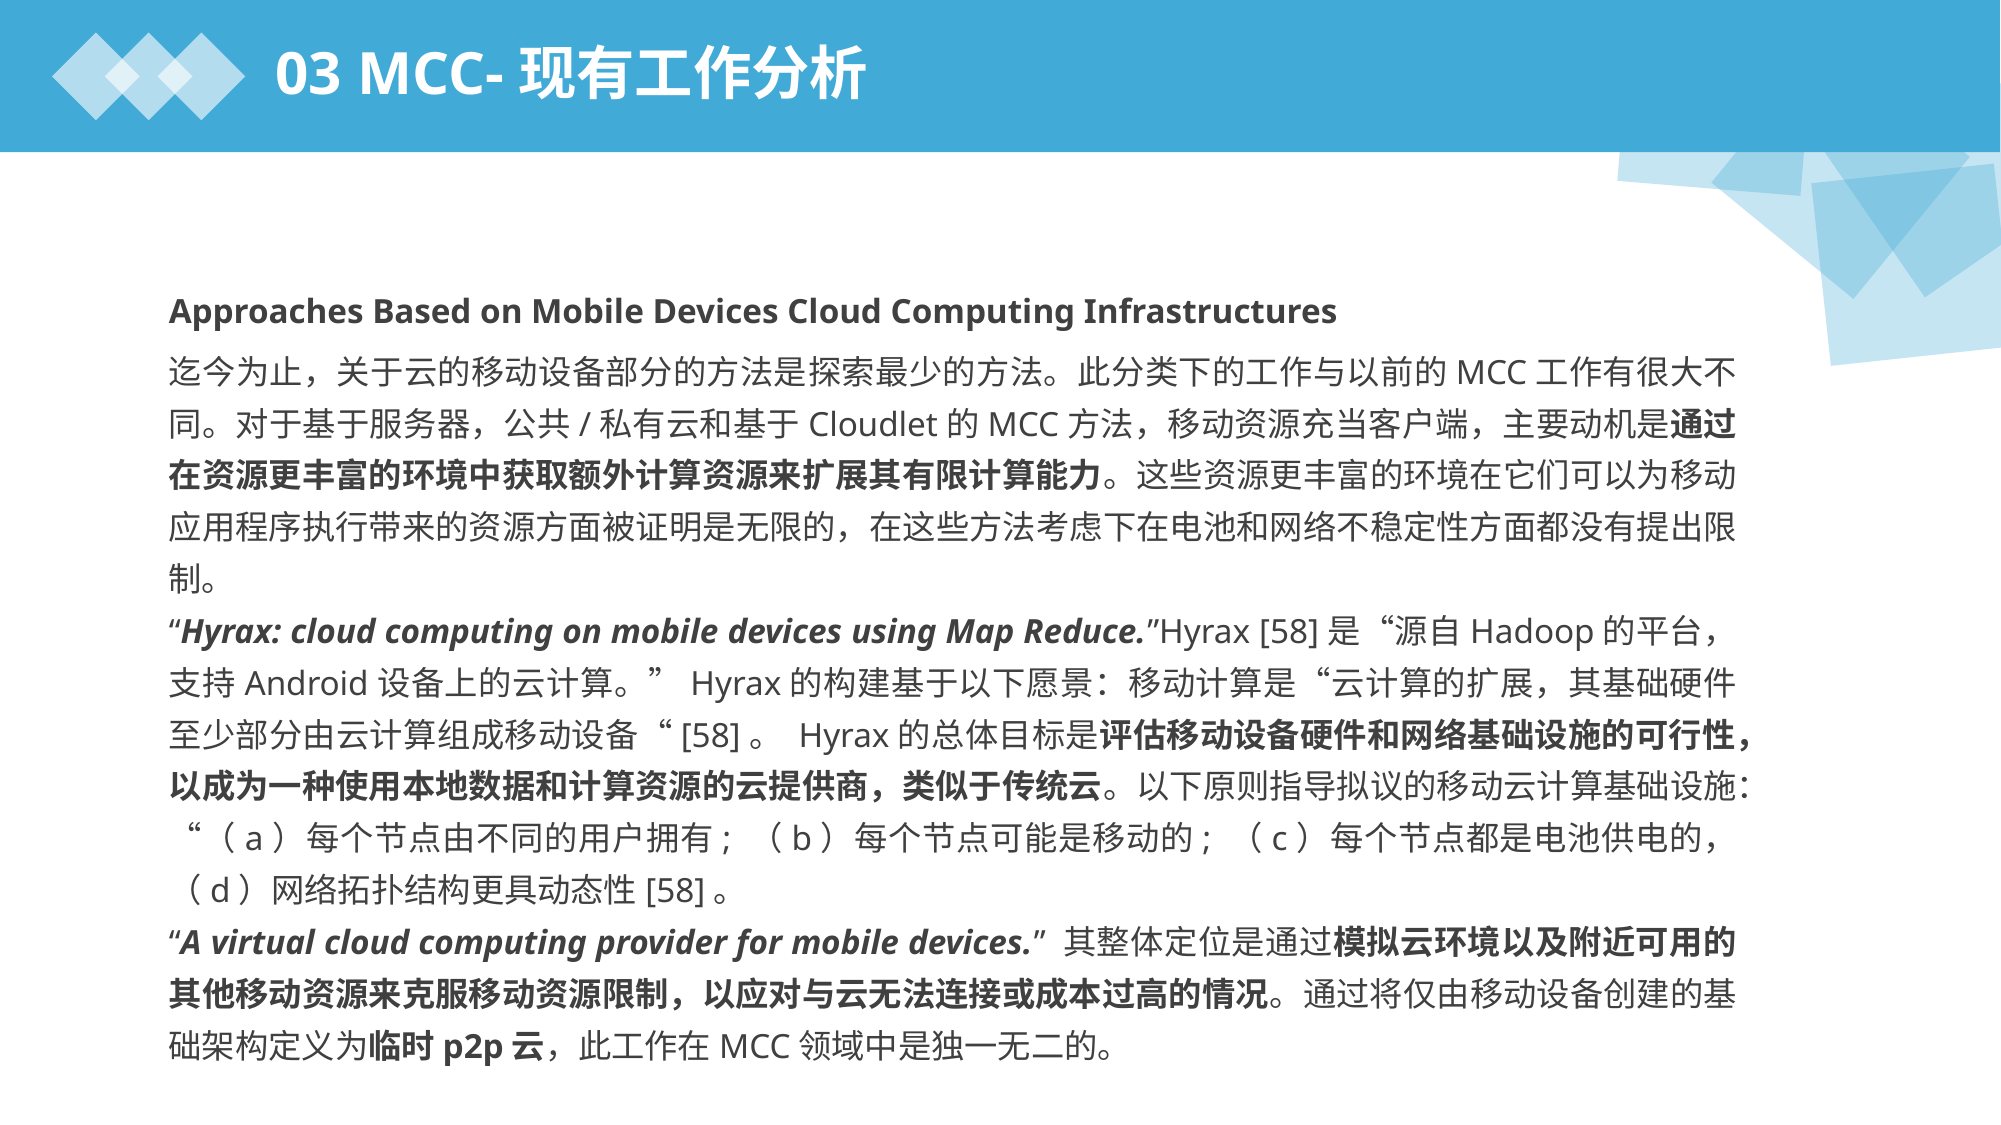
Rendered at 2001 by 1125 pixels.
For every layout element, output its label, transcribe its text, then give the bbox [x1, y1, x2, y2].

text_box Approaches Based on Mobile Devices Cloud Computing Infrastructures [153, 270, 1605, 331]
text_box 迄今为止，关于云的移动设备部分的方法是探索最少的方法。此分类下的工作与以前的MCC工作有很大不同。对于基于服务器，公共/私有云和基于Cloudlet的MCC方法，移动资源充当客户端，主要动机是通过在资源更丰富的环境中获取额外计算资源来扩展其有限计算能力。这些资源更丰富的环境在它们可以为移动应用程序执行带来的资源方面被证明是无限的，在这些方法考虑下在电池和网络不稳定性方面都没有提出限制。 “Hyrax: cloud computing on mobile devices using Map Reduce.”Hyrax [58]是“源自Hadoop的平台，支持Android设备上的云计算。”Hyrax的构建基于以下愿景：移动计算是“云计算的扩展，其基础硬件至少部分由云计算组成移动设备“[58]。 Hyrax的总体目标是评估移动设备硬件和网络基础设施的可行性，以成为一种使用本地数据和计算资源的云提供商，类似于传统云。以下原则指导拟议的移动云计算基础设施：“（a）每个节点由不同的用户拥有; （b）每个节点可能是移动的; （c）每个节点都是电池供电的，（d）网络拓扑结构更具动态性[58]。 “A virtual cloud computing provider for mobile devices.” 其整体定位是通过模拟云环境以及附近可用的其他移动资源来克服移动资源限制，以应对与云无法连接或成本过高的情况。通过将仅由移动设备创建的基础架构定义为临时p2p云，此工作在MCC领域中是独一无二的。 [153, 331, 1752, 1073]
list 03 MCC-现有工作分析 [260, 24, 1903, 127]
